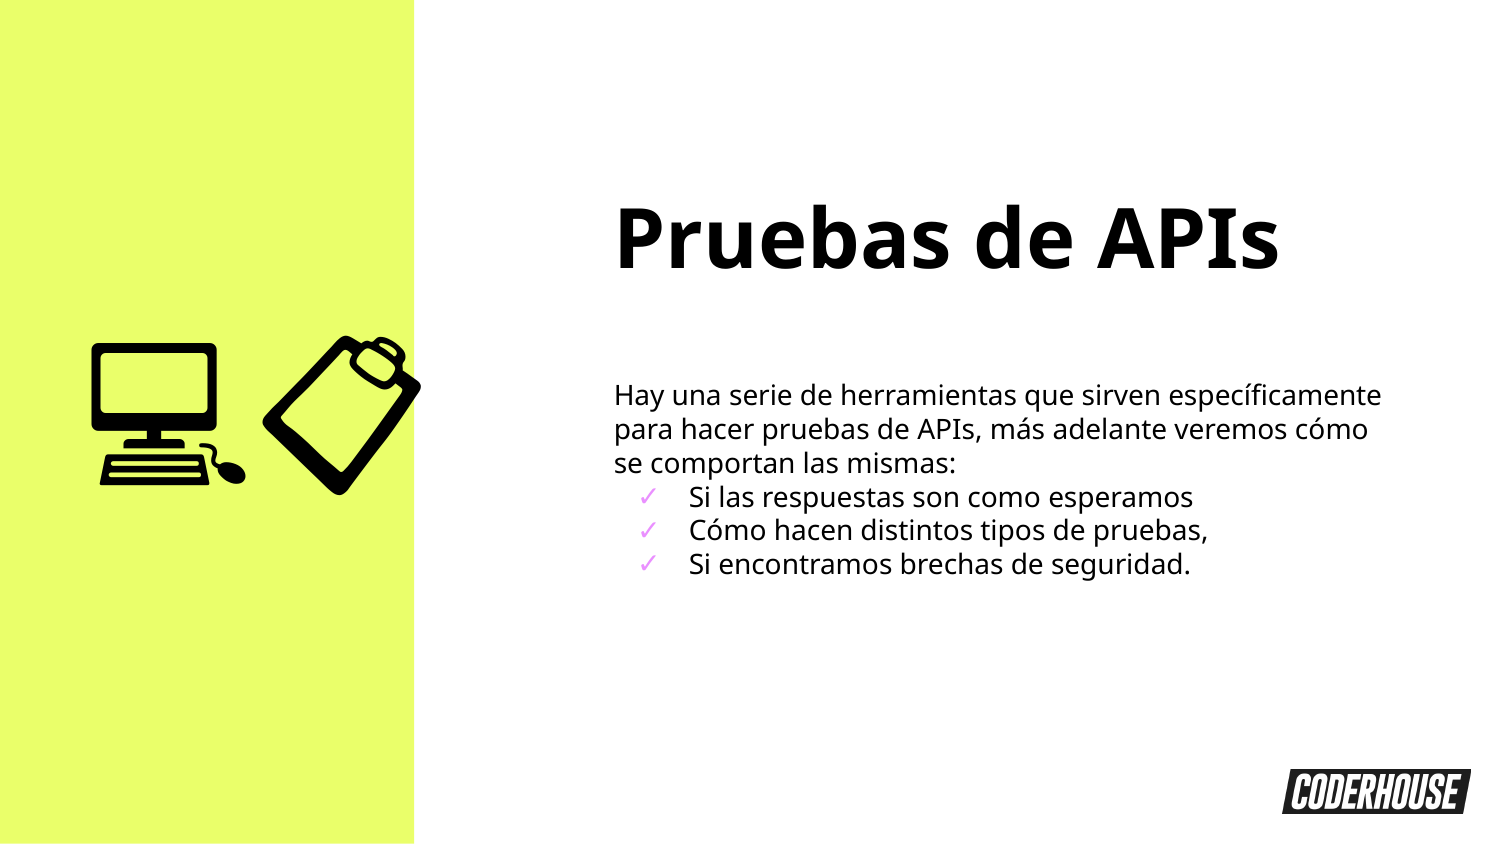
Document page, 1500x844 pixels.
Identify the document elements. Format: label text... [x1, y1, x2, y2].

text_box [0, 0, 415, 844]
text_box Hay una serie de herramientas que sirven específicamente para hacer pruebas de APIs, más adelante veremos cómo se comportan las mismas: Si las respuestas son como esperamos Cómo hacen distintos tipos de pruebas, Si encontramos brechas de seguridad. [598, 362, 1417, 595]
text_box Pruebas de APIs [598, 181, 1417, 302]
text_box 💻📋 [68, 293, 599, 524]
picture [1281, 769, 1471, 814]
